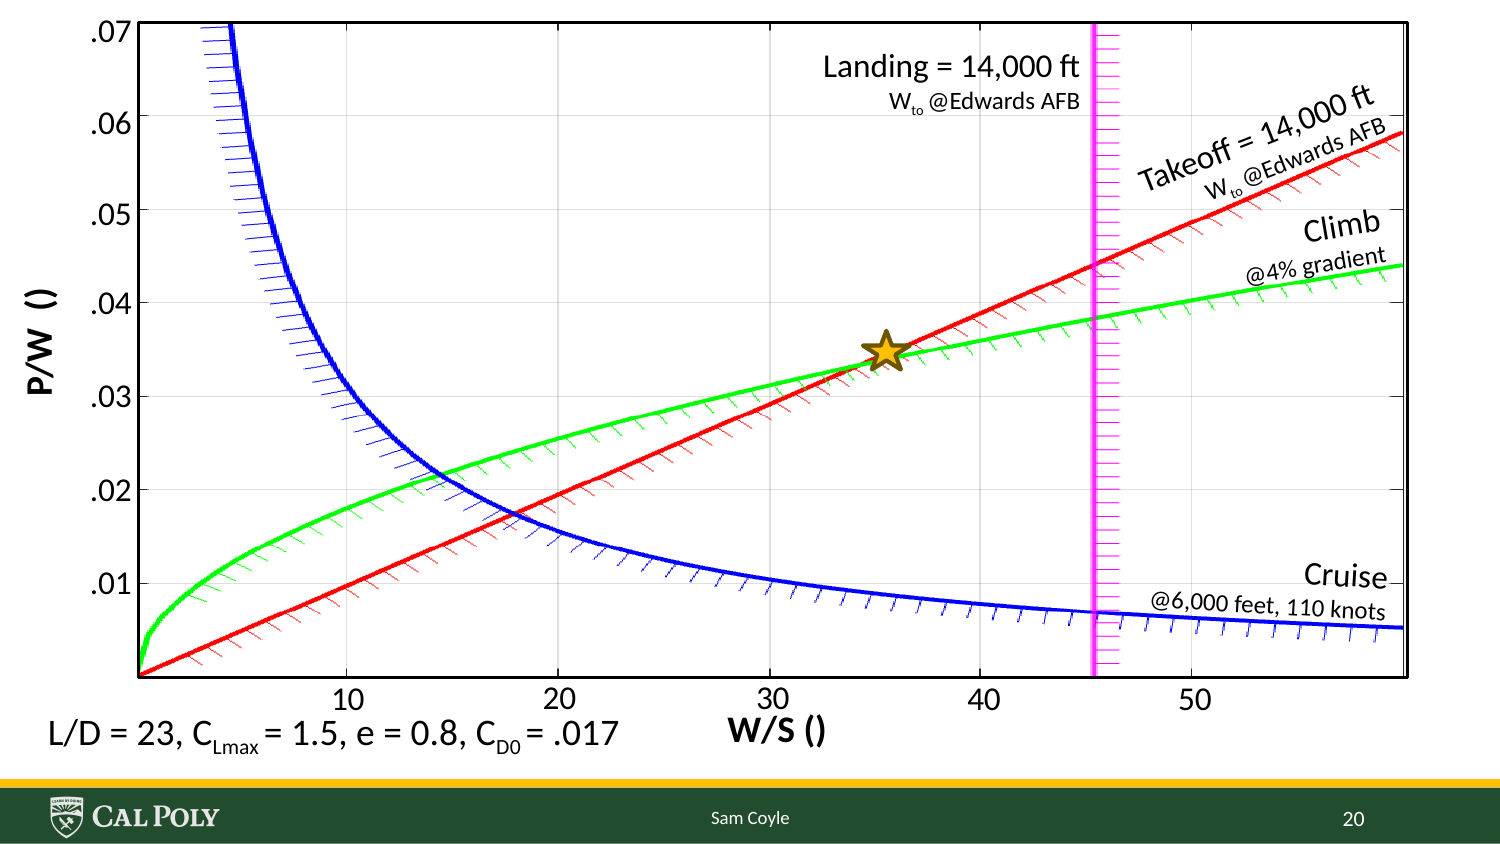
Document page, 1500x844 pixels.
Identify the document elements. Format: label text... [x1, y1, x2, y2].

text_box 20 [1218, 794, 1380, 840]
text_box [13, 8, 1409, 724]
footer William Ho [453, 732, 1047, 778]
text_box Sam Coyle [453, 794, 1047, 840]
text_box L/D = 23, CLmax = 1.5, e = 0.8, CD0 = .017 [33, 732, 681, 767]
